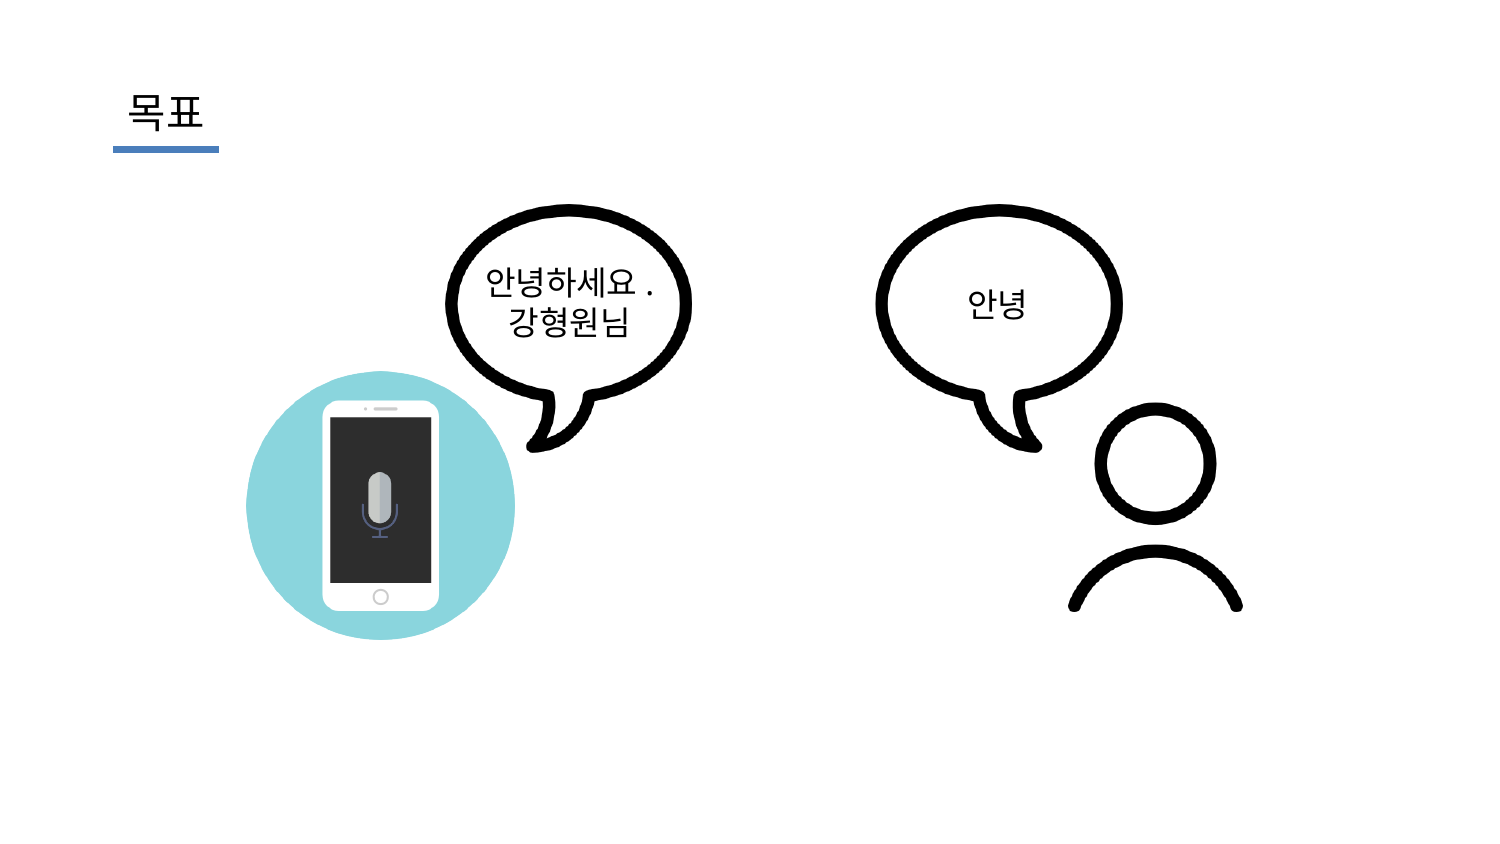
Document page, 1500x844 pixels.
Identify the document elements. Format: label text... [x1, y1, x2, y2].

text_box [851, 204, 1126, 460]
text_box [245, 371, 515, 640]
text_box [441, 204, 716, 460]
picture [1052, 398, 1255, 612]
text_box 목표 [113, 79, 220, 144]
